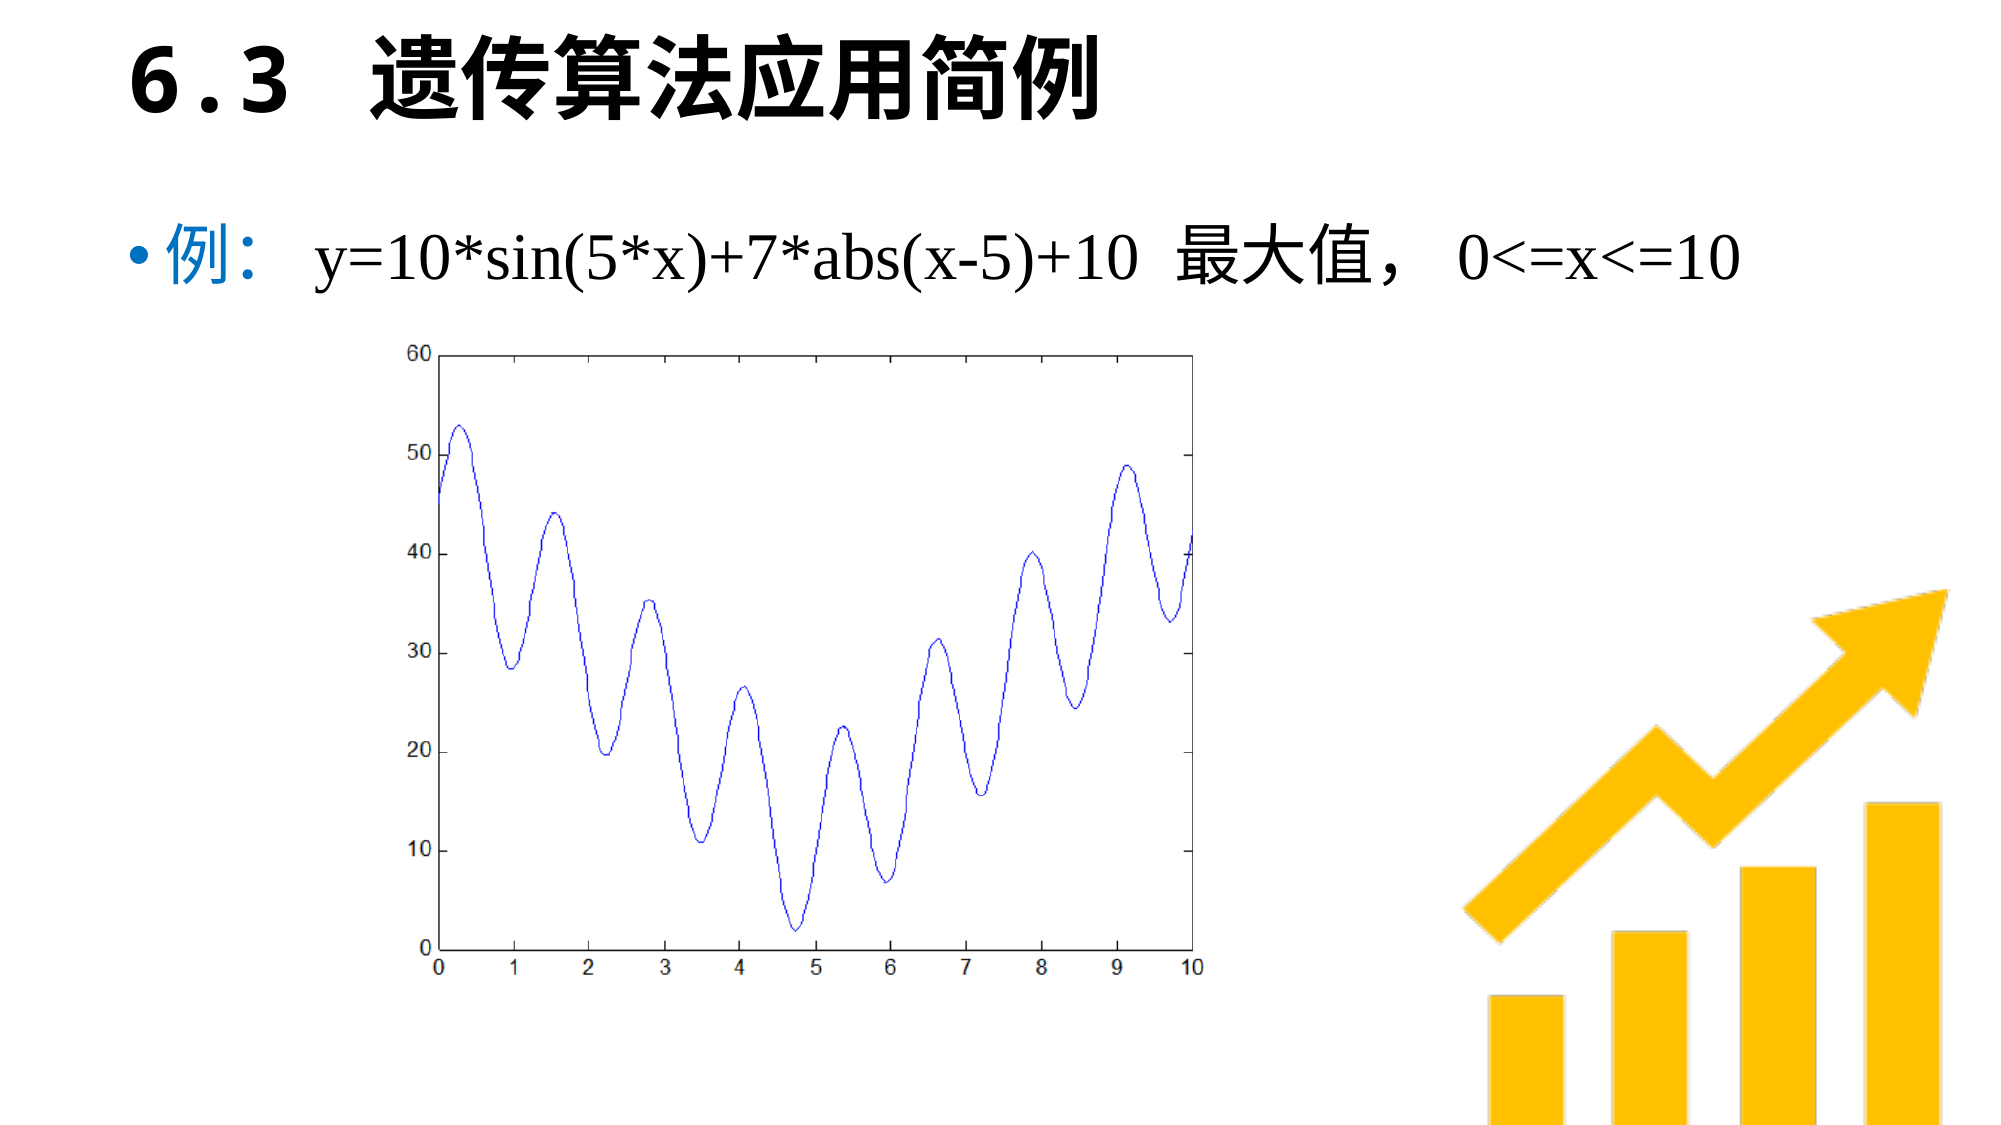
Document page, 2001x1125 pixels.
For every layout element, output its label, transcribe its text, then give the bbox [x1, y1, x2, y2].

picture [365, 330, 1224, 980]
text_box 例：y=10*sin(5*x)+7*abs(x-5)+10 最大值，0<=x<=10 [112, 214, 1837, 1072]
picture [1438, 589, 1975, 1125]
text_box 6.3 遗传算法应用简例 [112, 26, 1388, 189]
